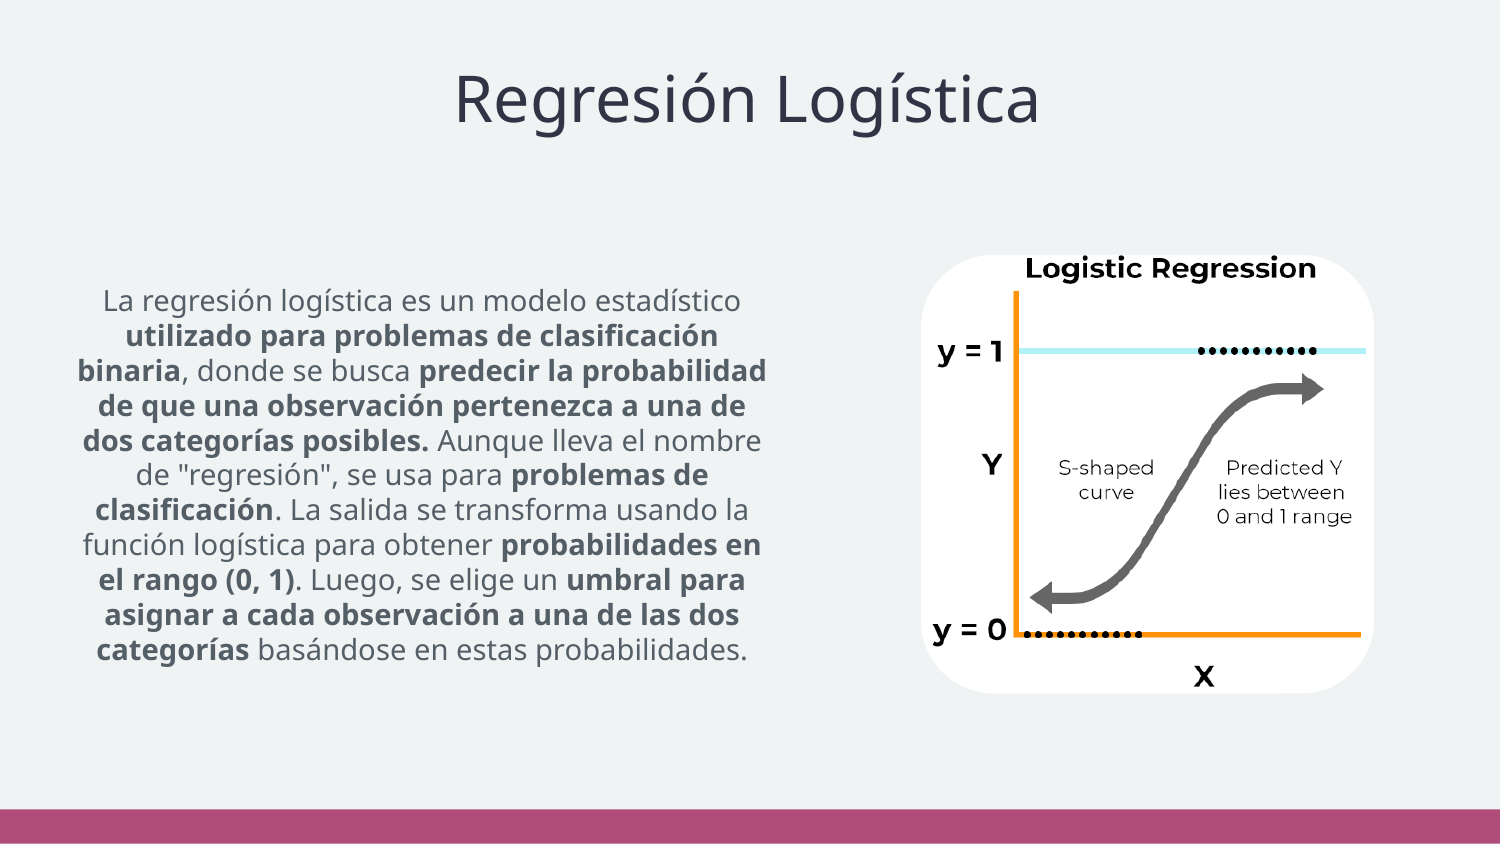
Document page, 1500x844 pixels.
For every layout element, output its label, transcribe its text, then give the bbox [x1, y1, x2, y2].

title Regresión Logística [95, 42, 1401, 168]
subtitle La regresión logística es un modelo estadístico utilizado para problemas de clasificación binaria, donde se busca predecir la probabilidad de que una observación pertenezca a una de dos categorías posibles. Aunque lleva el nombre de "regresión", se usa para problemas de clasificación. La salida se transforma usando la función logística para obtener probabilidades en el rango (0, 1). Luego, se elige un umbral para asignar a cada observación a una de las dos categorías basándose en estas probabilidades. [54, 224, 790, 725]
picture [920, 254, 1375, 694]
